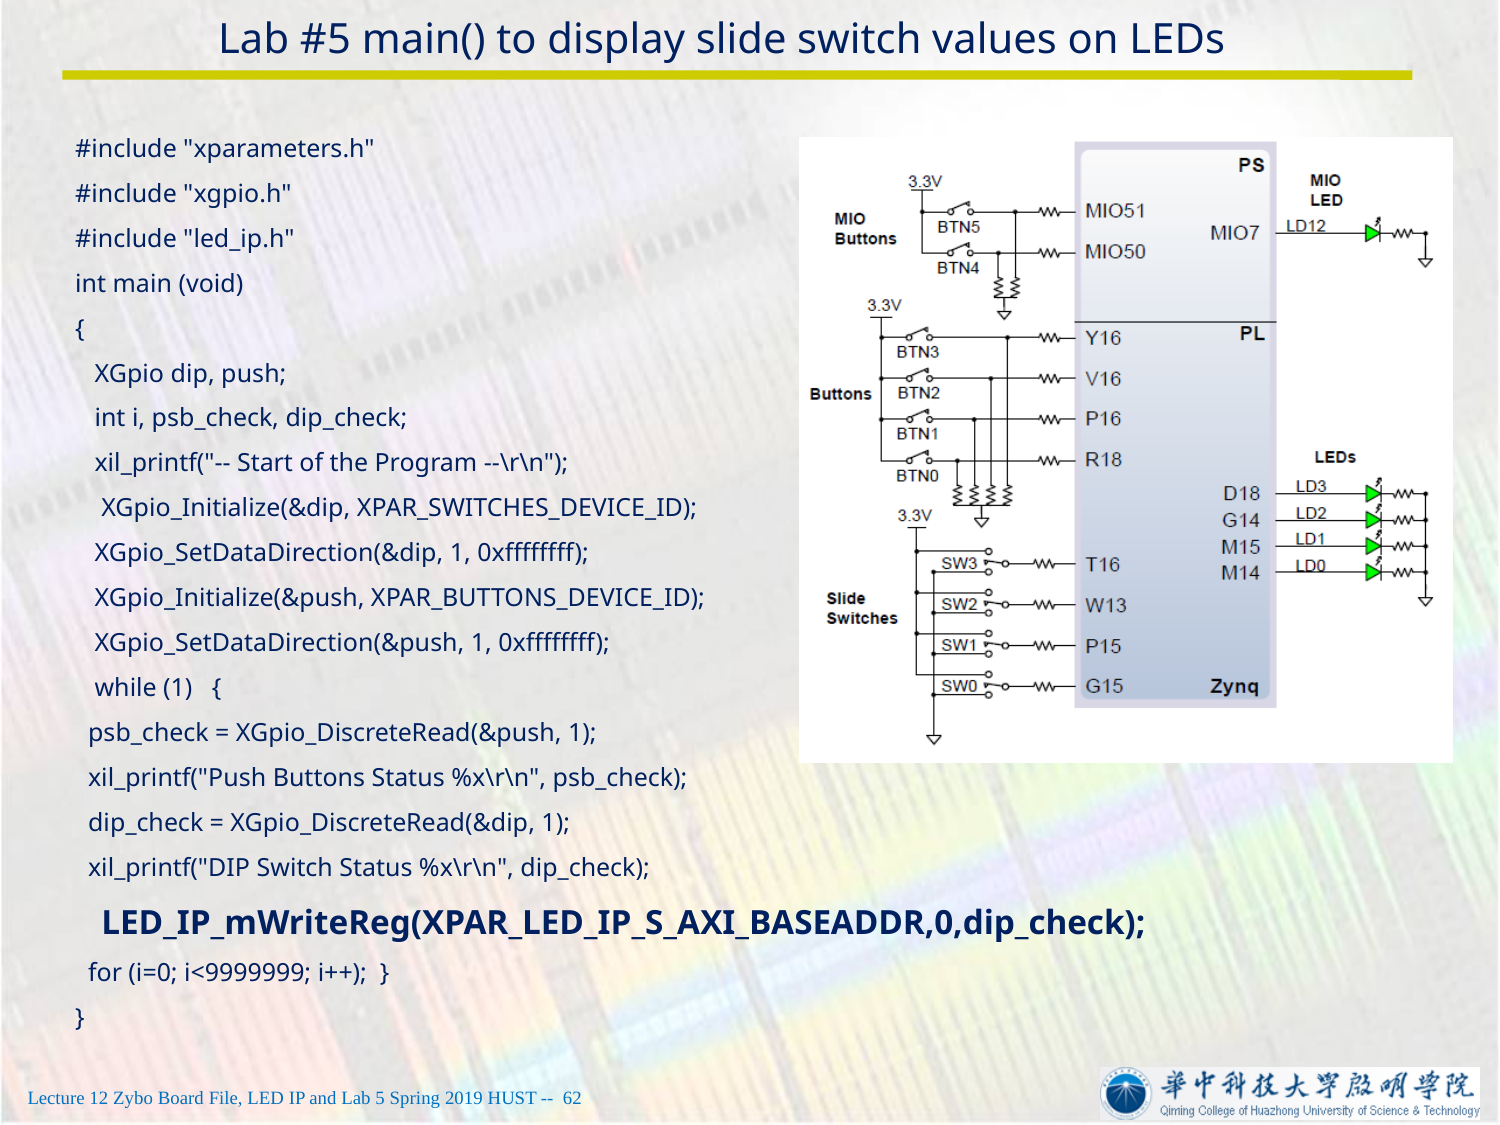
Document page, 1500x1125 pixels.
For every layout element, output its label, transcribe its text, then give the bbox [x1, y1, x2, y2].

picture [0, 0, 1500, 1125]
title Lab #5 main() to display slide switch values on LEDs [3, 12, 1441, 66]
text_box #include "xparameters.h" #include "xgpio.h" #include "led_ip.h" int main (void) { XGpio dip, push; int i, psb_check, dip_check; xil_printf("-- Start of the Program --\r\n"); XGpio_Initialize(&dip, XPAR_SWITCHES_DEVICE_ID); XGpio_SetDataDirection(&dip, 1, 0xffffffff); XGpio_Initialize(&push, XPAR_BUTTONS_DEVICE_ID); XGpio_SetDataDirection(&push, 1, 0xffffffff); while (1) { psb_check = XGpio_DiscreteRead(&push, 1); xil_printf("Push Buttons Status %x\r\n", psb_check); dip_check = XGpio_DiscreteRead(&dip, 1); xil_printf("DIP Switch Status %x\r\n", dip_check); LED_IP_mWriteReg(XPAR_LED_IP_S_AXI_BASEADDR,0,dip_check); for (i=0; i<9999999; i++); } } [60, 124, 1398, 1038]
